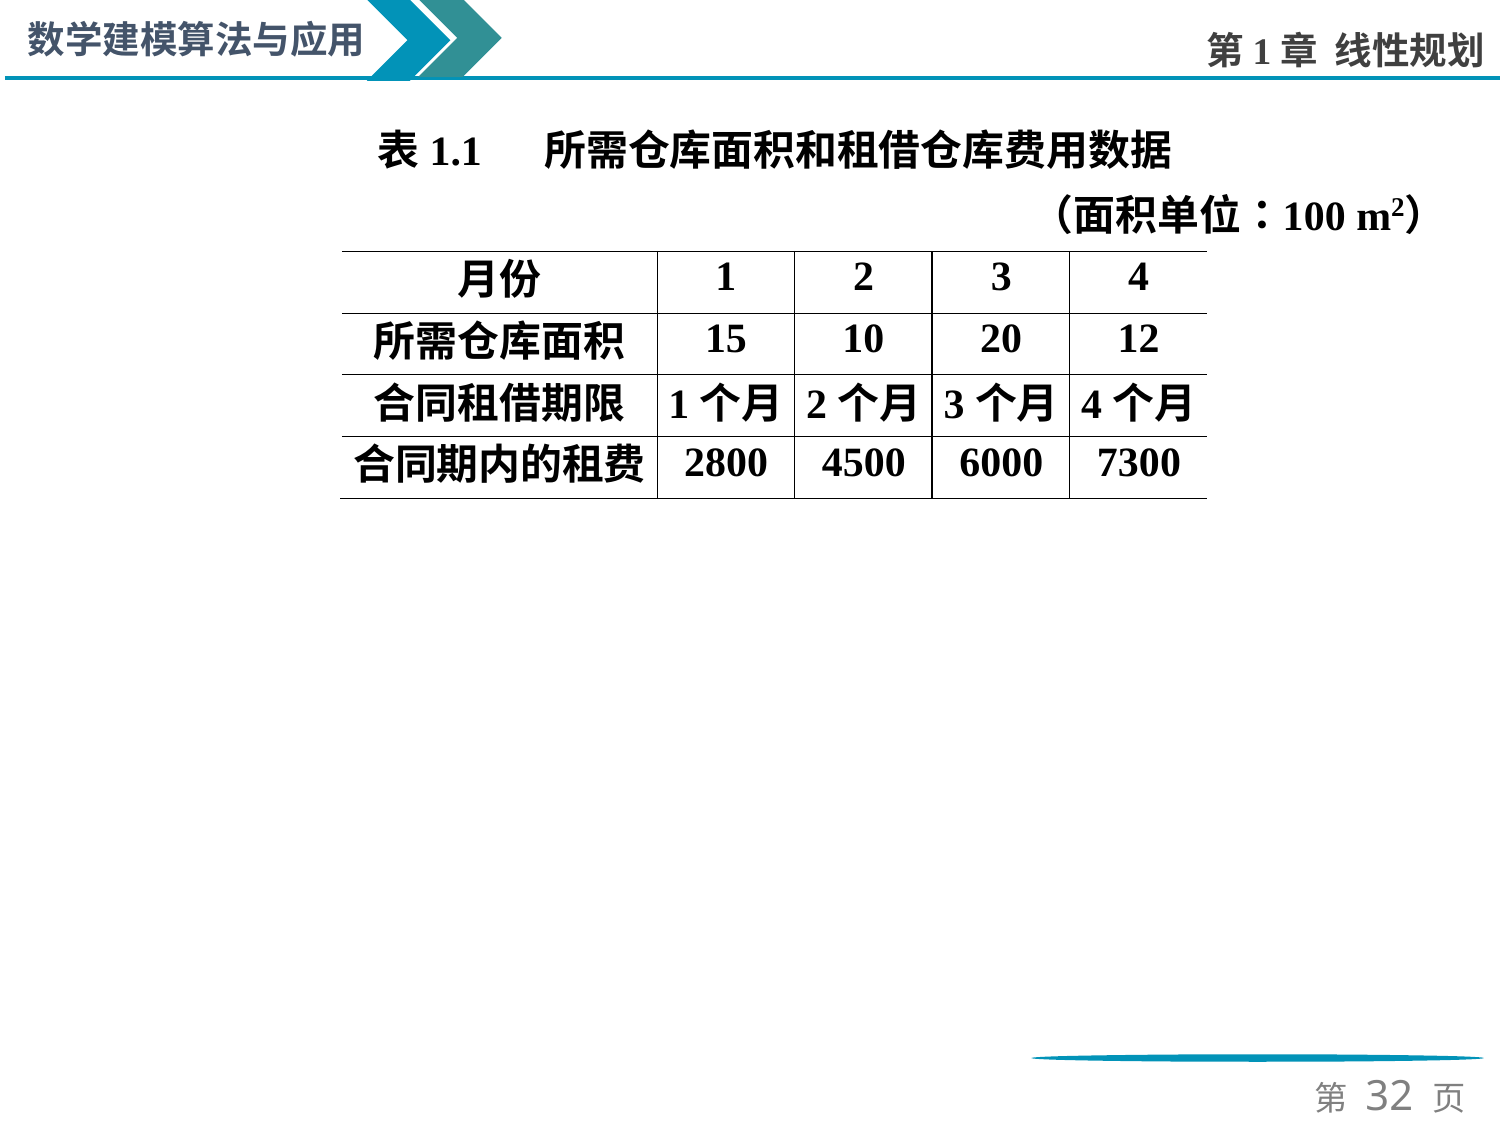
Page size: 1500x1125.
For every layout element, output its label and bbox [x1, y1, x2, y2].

text_box [102, 120, 1447, 1035]
